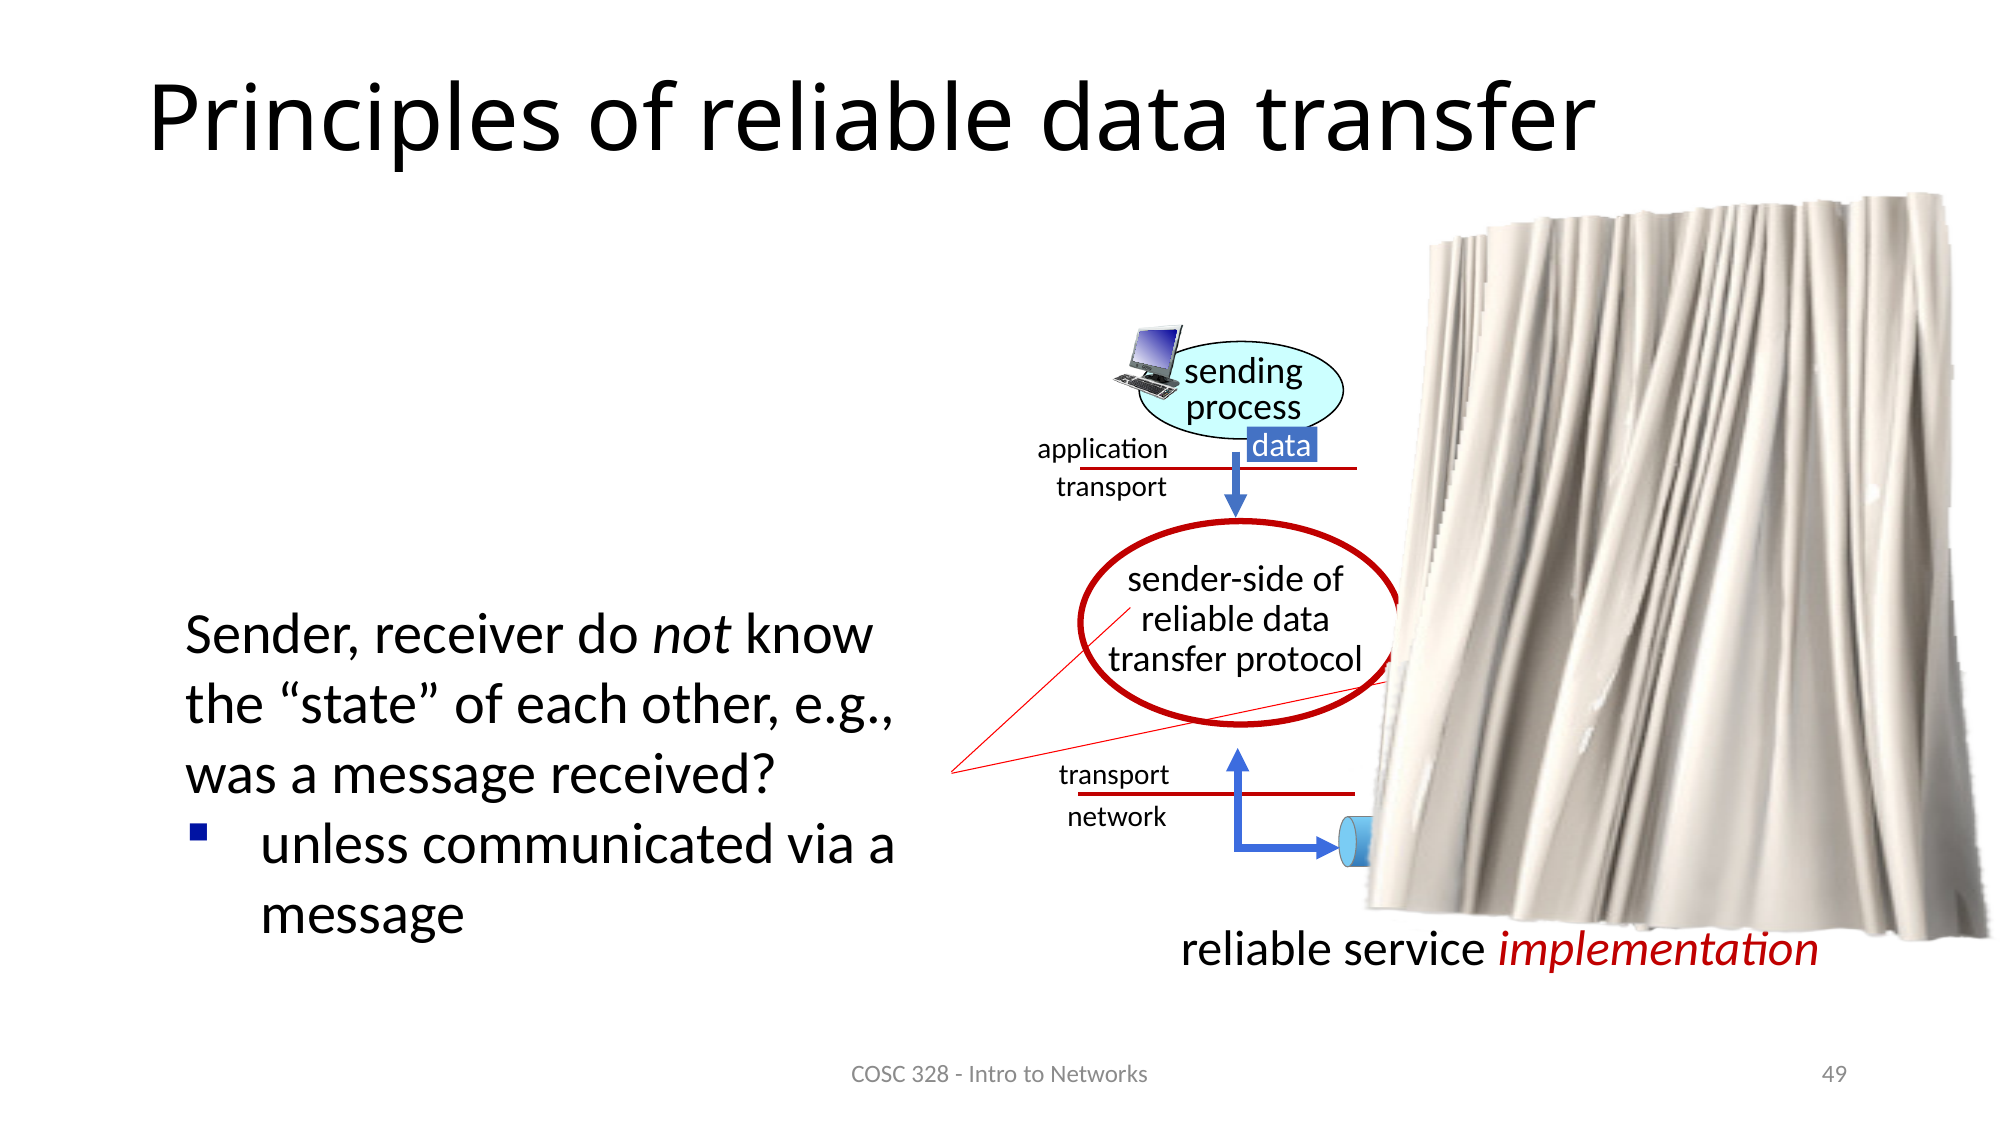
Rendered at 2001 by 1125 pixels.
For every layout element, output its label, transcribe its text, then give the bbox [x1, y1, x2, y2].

slide_number 49 [1412, 1042, 1863, 1103]
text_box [1021, 943, 1940, 984]
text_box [1021, 311, 1348, 587]
footer COSC 328 - Intro to Networks [662, 1042, 1338, 1103]
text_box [170, 587, 1643, 957]
picture [1348, 191, 2000, 943]
title Principles of reliable data transfer [131, 47, 1952, 195]
